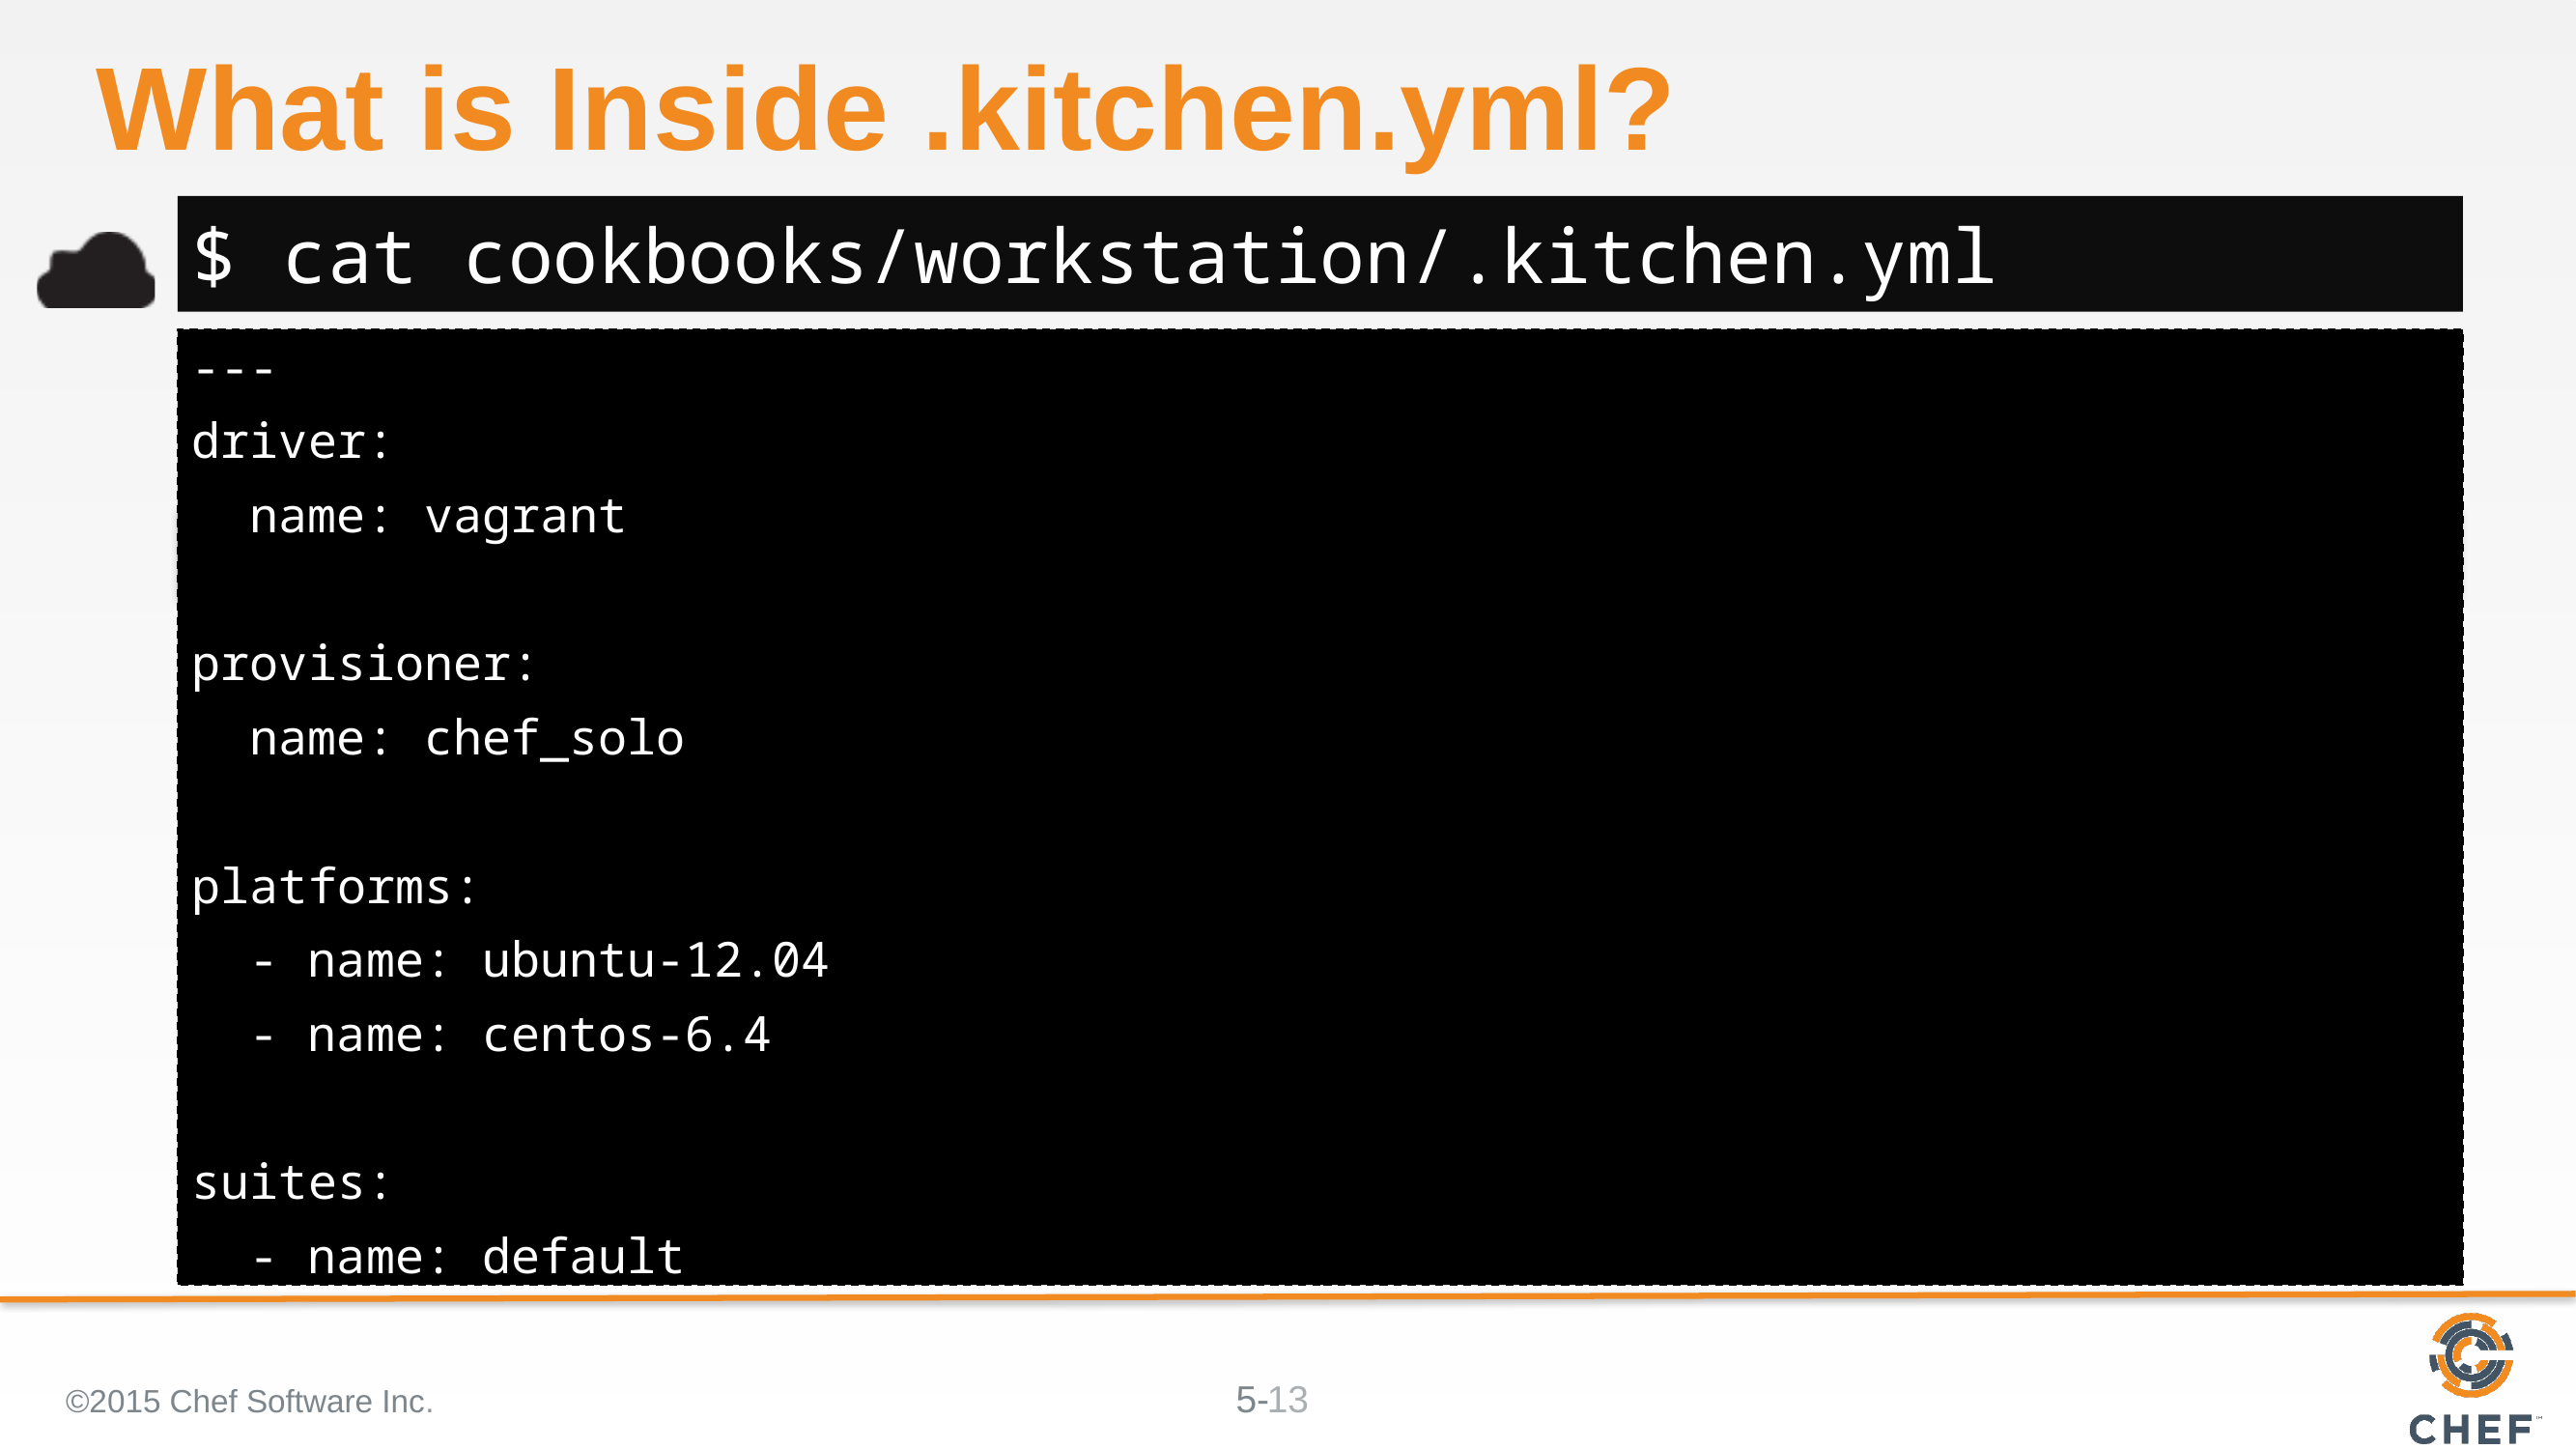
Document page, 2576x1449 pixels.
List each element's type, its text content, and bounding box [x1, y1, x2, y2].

slide_number 13 [998, 1359, 1578, 1437]
list --- driver: name: vagrant provisioner: name: chef_solo platforms: - name: ubuntu-12.04 - name: centos-6.4 suites: - name: default [177, 328, 2464, 1286]
title What is Inside .kitchen.yml? [96, 48, 2463, 180]
list $ cat cookbooks/workstation/.kitchen.yml [177, 195, 2463, 312]
picture [2399, 1297, 2550, 1449]
footer ©2015 Chef Software Inc. [51, 1359, 952, 1440]
